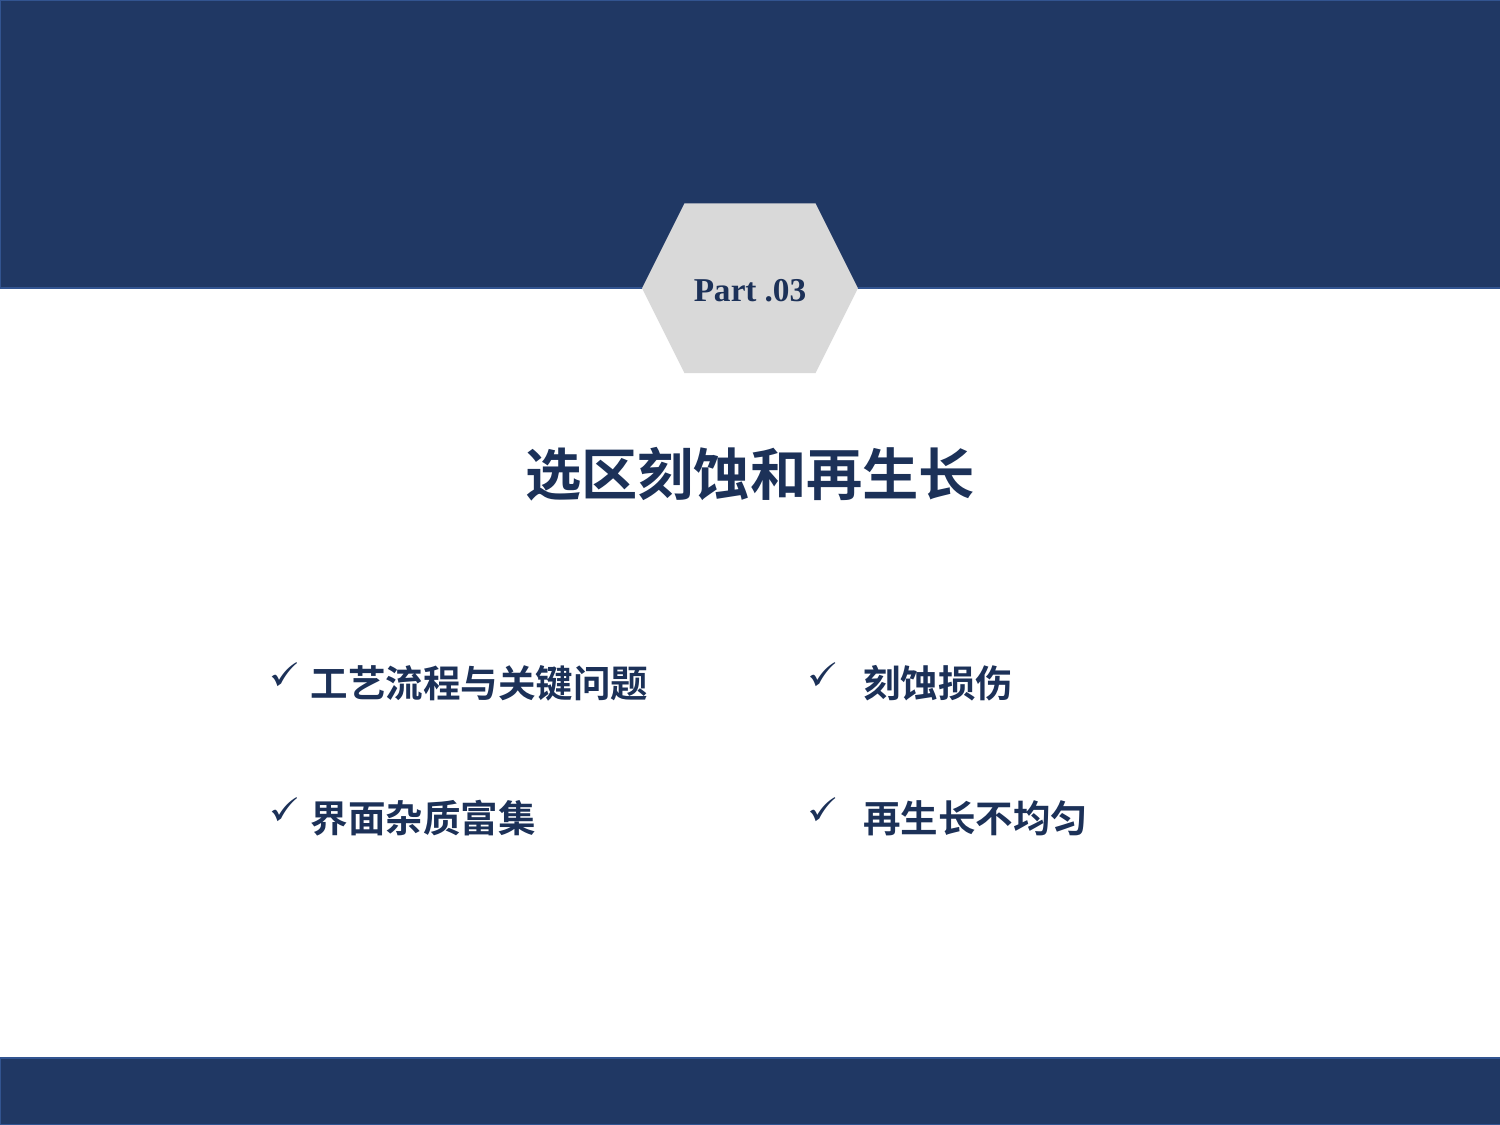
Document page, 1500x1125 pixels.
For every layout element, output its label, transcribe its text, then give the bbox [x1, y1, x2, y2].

text_box 选区刻蚀和再生长 [374, 432, 1125, 515]
text_box 刻蚀损伤 再生长不均匀 [792, 562, 1417, 848]
text_box Part .03 [640, 202, 860, 375]
text_box 工艺流程与关键问题 界面杂质富集 [253, 562, 792, 848]
text_box [0, 1057, 1500, 1125]
slide_number 11 [1059, 1042, 1397, 1103]
text_box [0, 0, 1500, 289]
